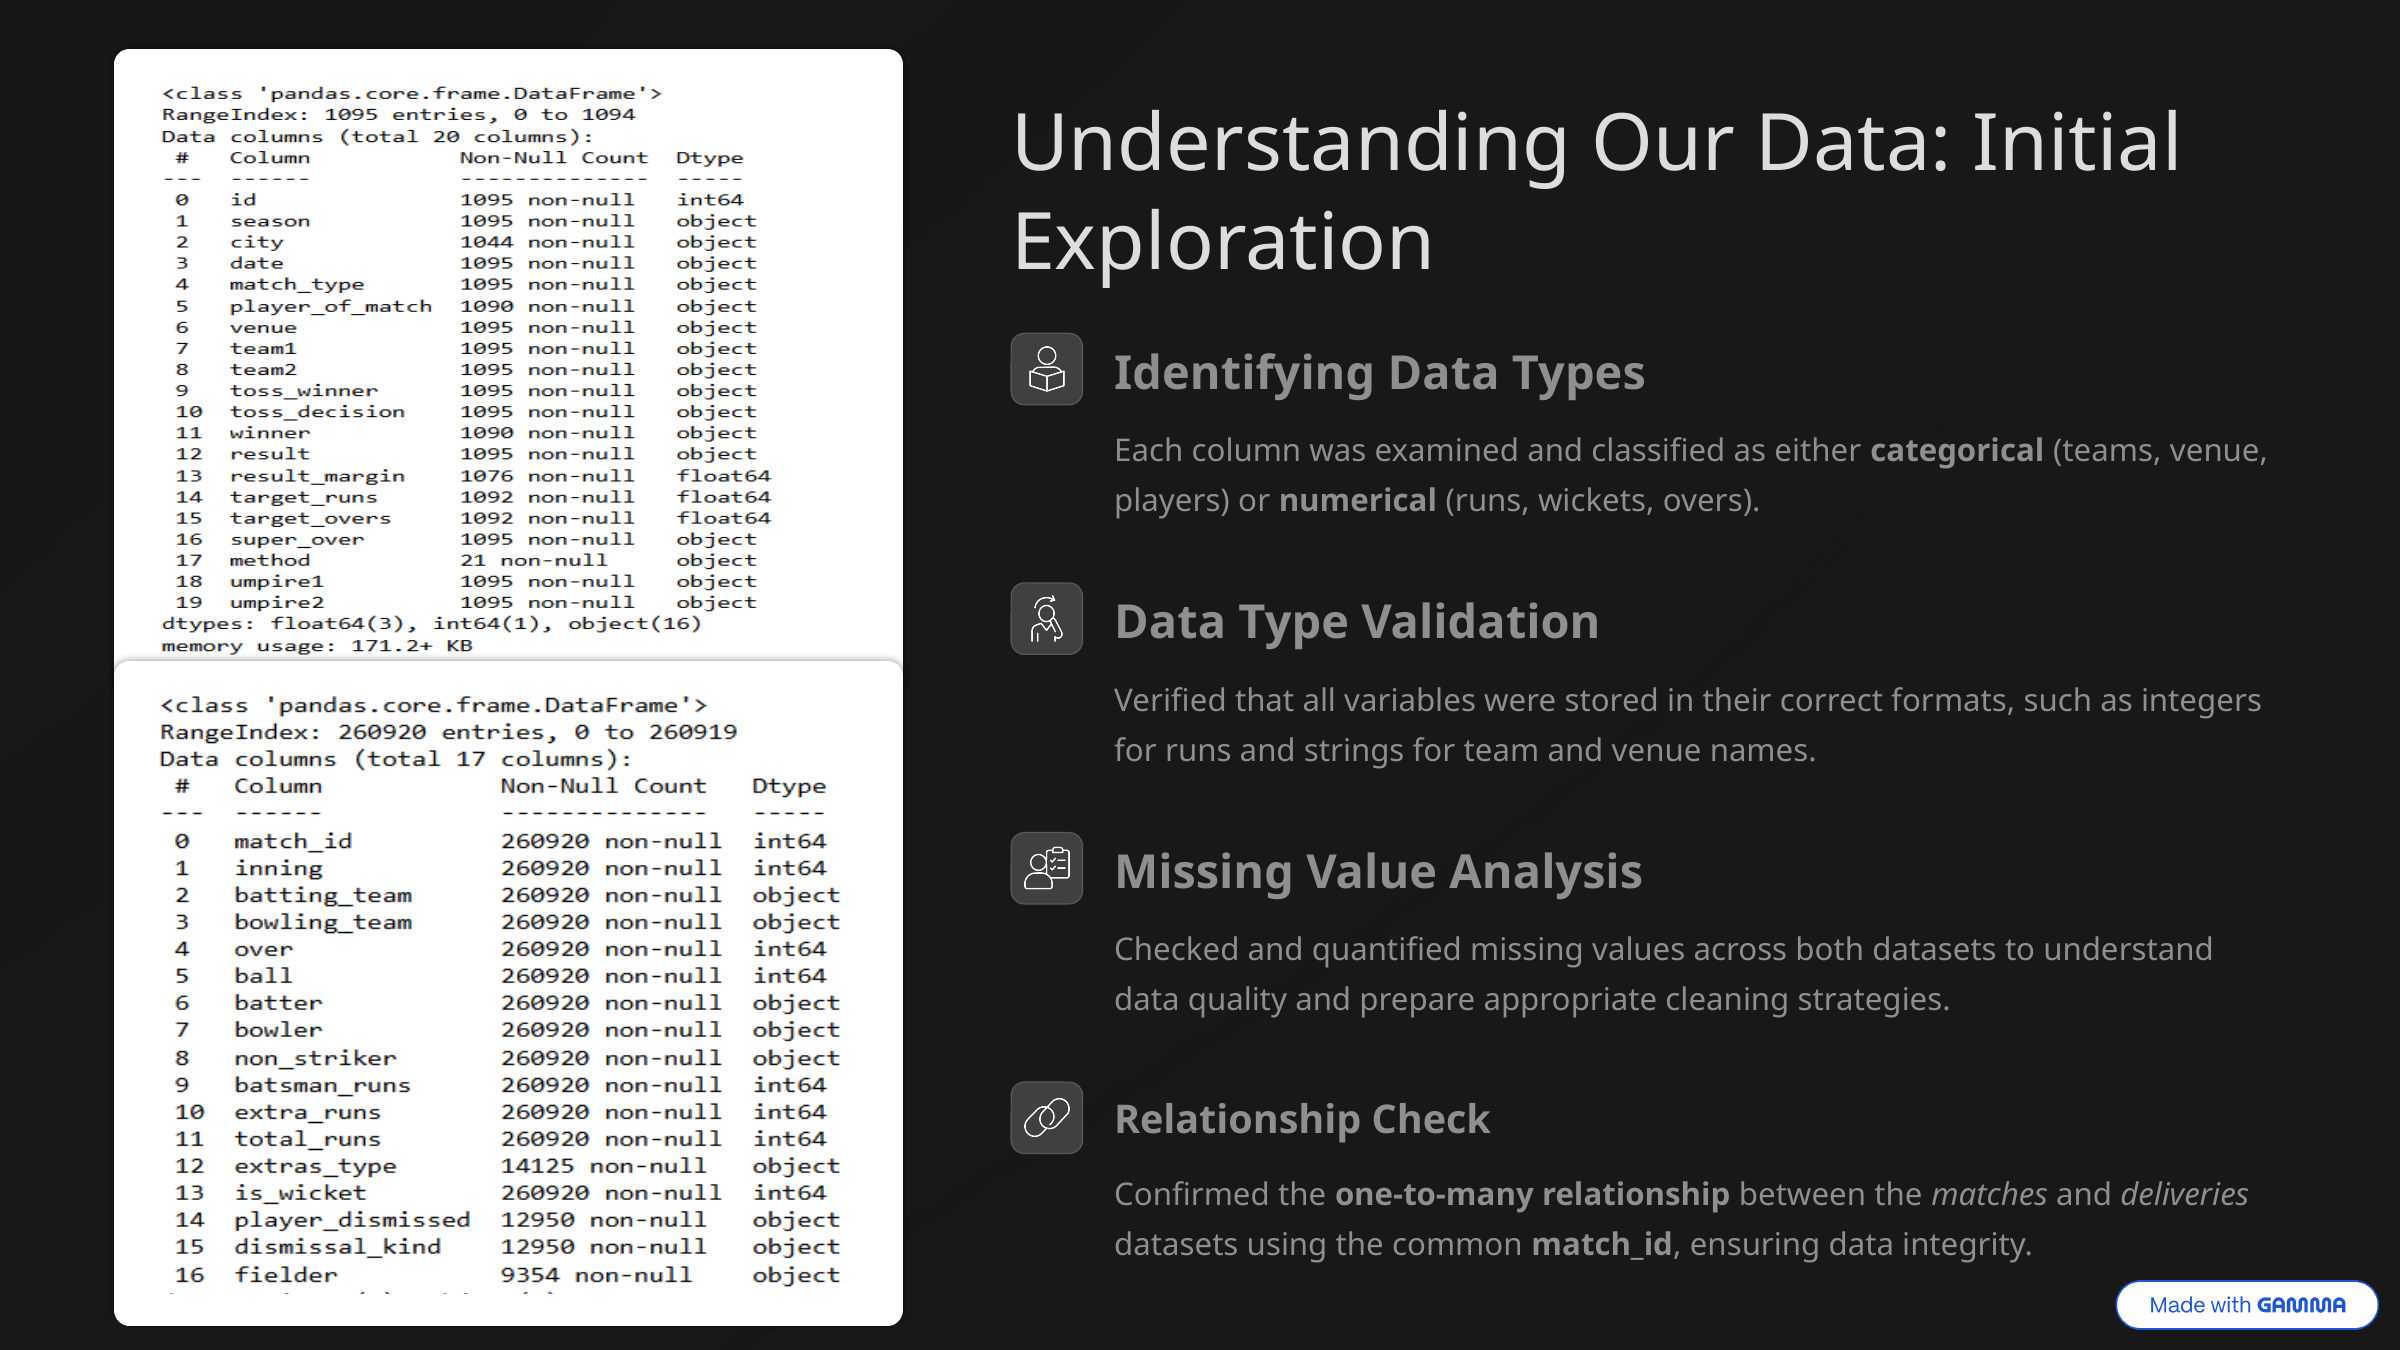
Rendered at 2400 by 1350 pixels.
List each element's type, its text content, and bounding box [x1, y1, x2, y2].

picture [1022, 1093, 1071, 1142]
picture [1022, 345, 1071, 393]
text_box [1011, 333, 1083, 405]
text_box Identifying Data Types [1114, 339, 1643, 399]
picture [1022, 594, 1071, 643]
text_box Relationship Check [1114, 1092, 1511, 1143]
picture [145, 691, 872, 1295]
text_box [1011, 1082, 1083, 1154]
picture [1022, 844, 1071, 892]
text_box Understanding Our Data: Initial Exploration [1011, 87, 2289, 286]
text_box Verified that all variables were stored in their correct formats, such as integers for runs and strings for team and venue names. [1114, 667, 2289, 769]
text_box [1011, 582, 1083, 655]
picture [145, 79, 872, 659]
text_box Data Type Validation [1114, 588, 1607, 649]
picture [2106, 1271, 2389, 1339]
text_box Missing Value Analysis [1114, 838, 1649, 898]
text_box Confirmed the one-to-many relationship between the matches and deliveries datasets using the common match_id, ensuring data integrity. [1114, 1161, 2289, 1264]
text_box Checked and quantified missing values across both datasets to understand data quality and prepare appropriate cleaning strategies. [1114, 916, 2289, 1019]
text_box [1011, 832, 1083, 904]
text_box Each column was examined and classified as either categorical (teams, venue, players) or numerical (runs, wickets, overs). [1114, 417, 2289, 520]
